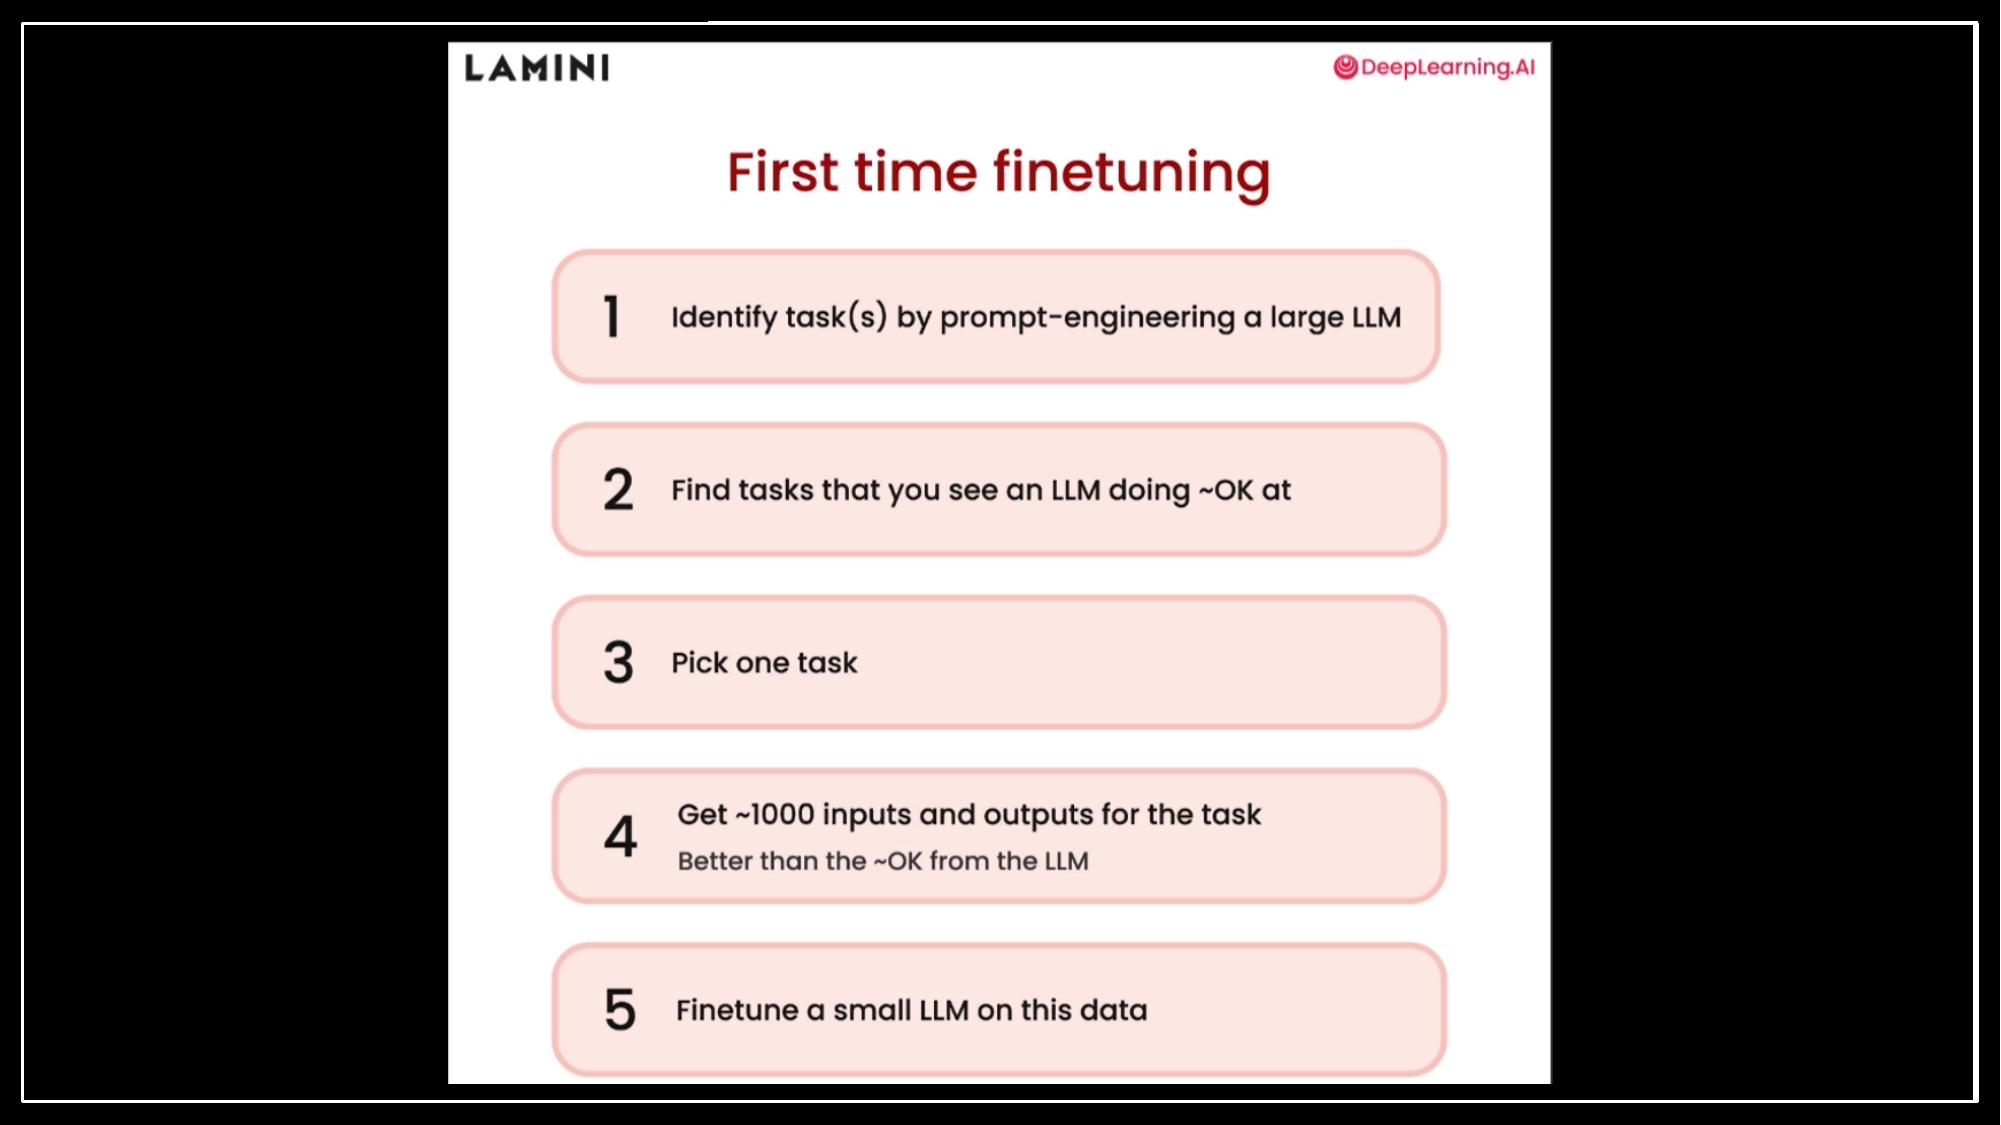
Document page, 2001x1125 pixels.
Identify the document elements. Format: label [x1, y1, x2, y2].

text_box [707, 21, 1979, 1102]
picture [447, 40, 1553, 1085]
